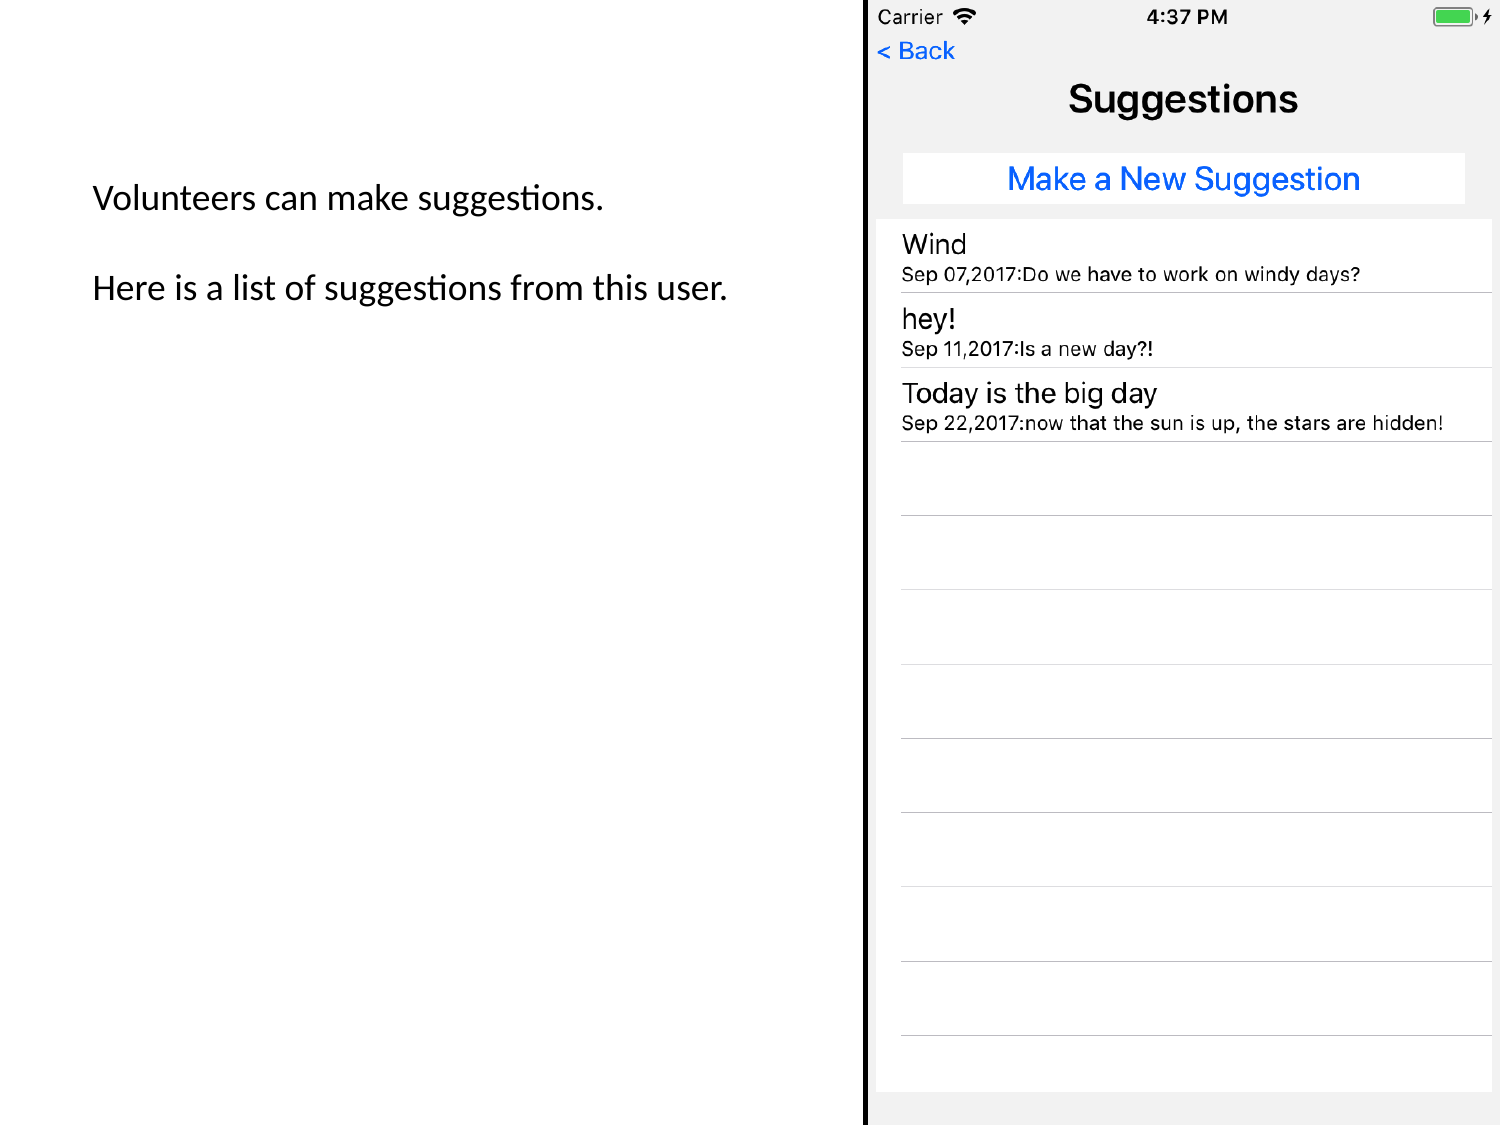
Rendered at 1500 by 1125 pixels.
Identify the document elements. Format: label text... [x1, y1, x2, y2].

picture [867, 0, 1500, 1125]
text_box Volunteers can make suggestions. Here is a list of suggestions from this user. [77, 165, 825, 361]
